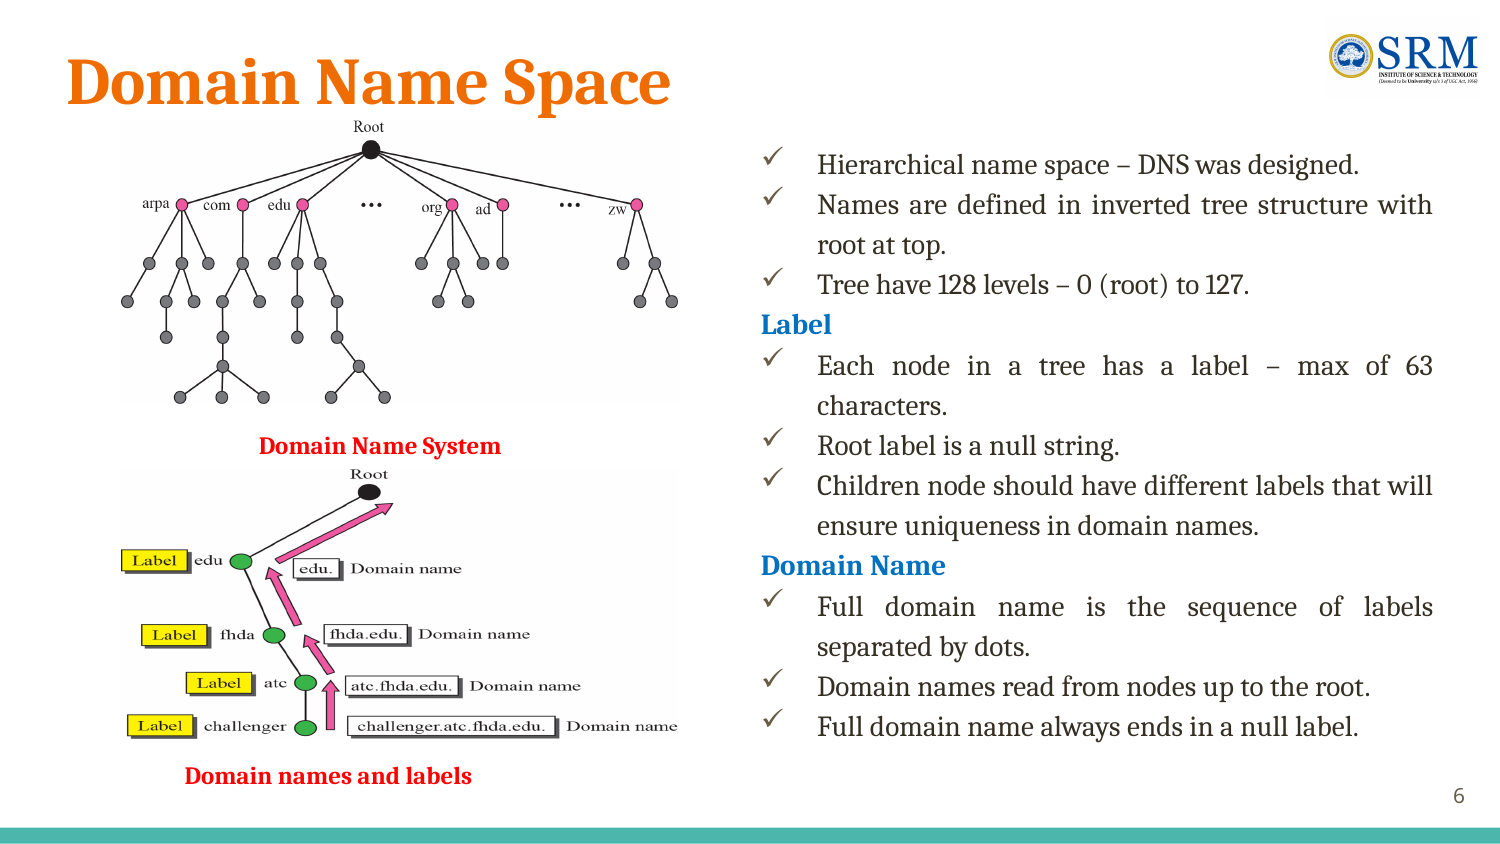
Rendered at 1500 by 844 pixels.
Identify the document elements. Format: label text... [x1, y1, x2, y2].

text_box Domain Name System [244, 422, 518, 465]
title Domain Name Space [51, 22, 1321, 91]
list Hierarchical name space – DNS was designed. Names are defined in inverted tree structure with root at top. Tree have 128 levels – 0 (root) to 127. Label Each node in a tree has a label – max of 63 characters. Root label is a null string. Children node should have different labels that will ensure uniqueness in domain names. Domain Name Full domain name is the sequence of labels separated by dots. Domain names read from nodes up to the root. Full domain name always ends in a null label. [727, 124, 1449, 765]
text_box Domain names and labels [169, 751, 488, 797]
picture [1326, 16, 1481, 103]
slide_number 6 [1389, 764, 1480, 830]
picture [120, 467, 678, 739]
picture [120, 118, 678, 404]
